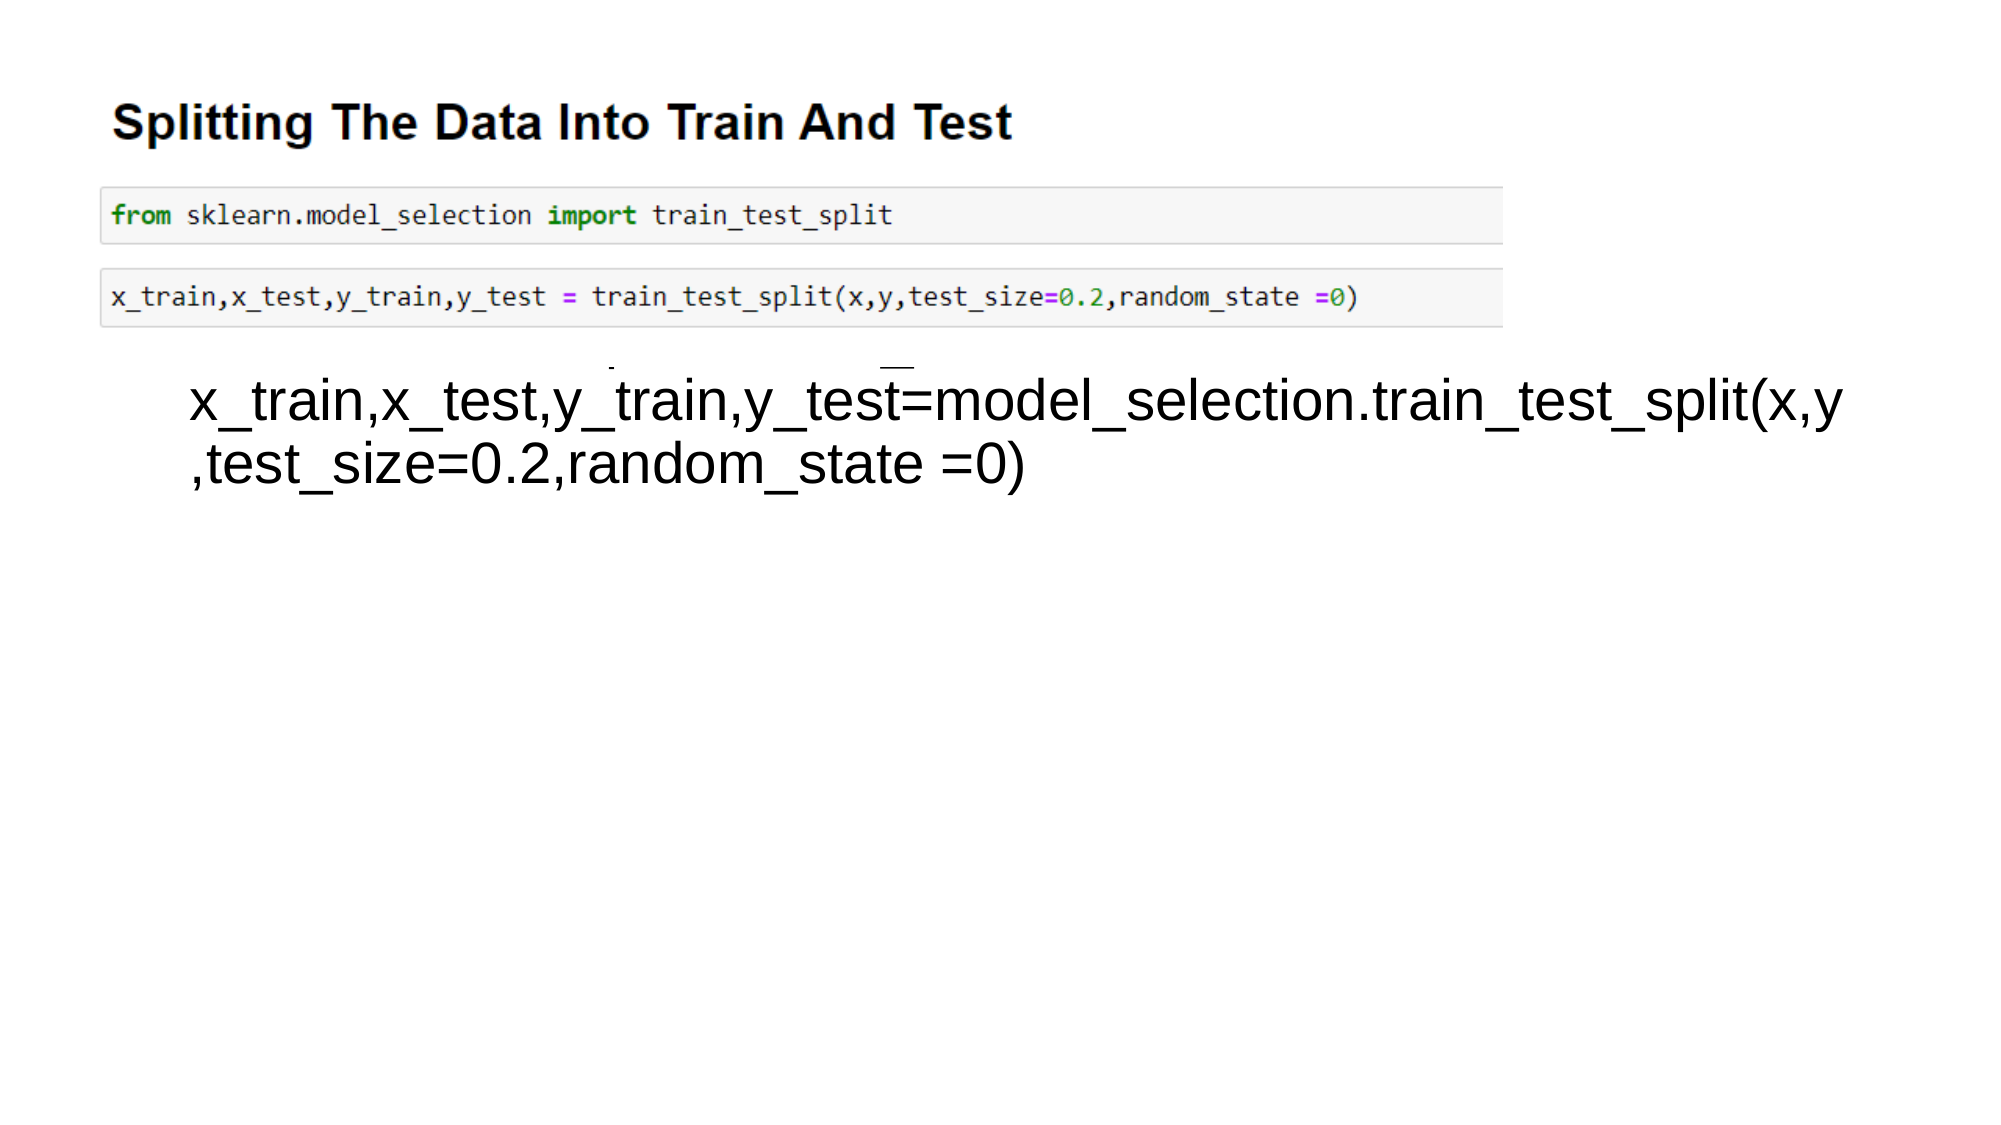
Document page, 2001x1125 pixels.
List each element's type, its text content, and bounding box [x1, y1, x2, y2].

picture [94, 85, 1503, 367]
list from sklearn import model_selection x_train,x_test,y_train,y_test=model_selection.train_test_split(x,y,test_size=0.2,random_state =0) [137, 299, 1863, 1014]
